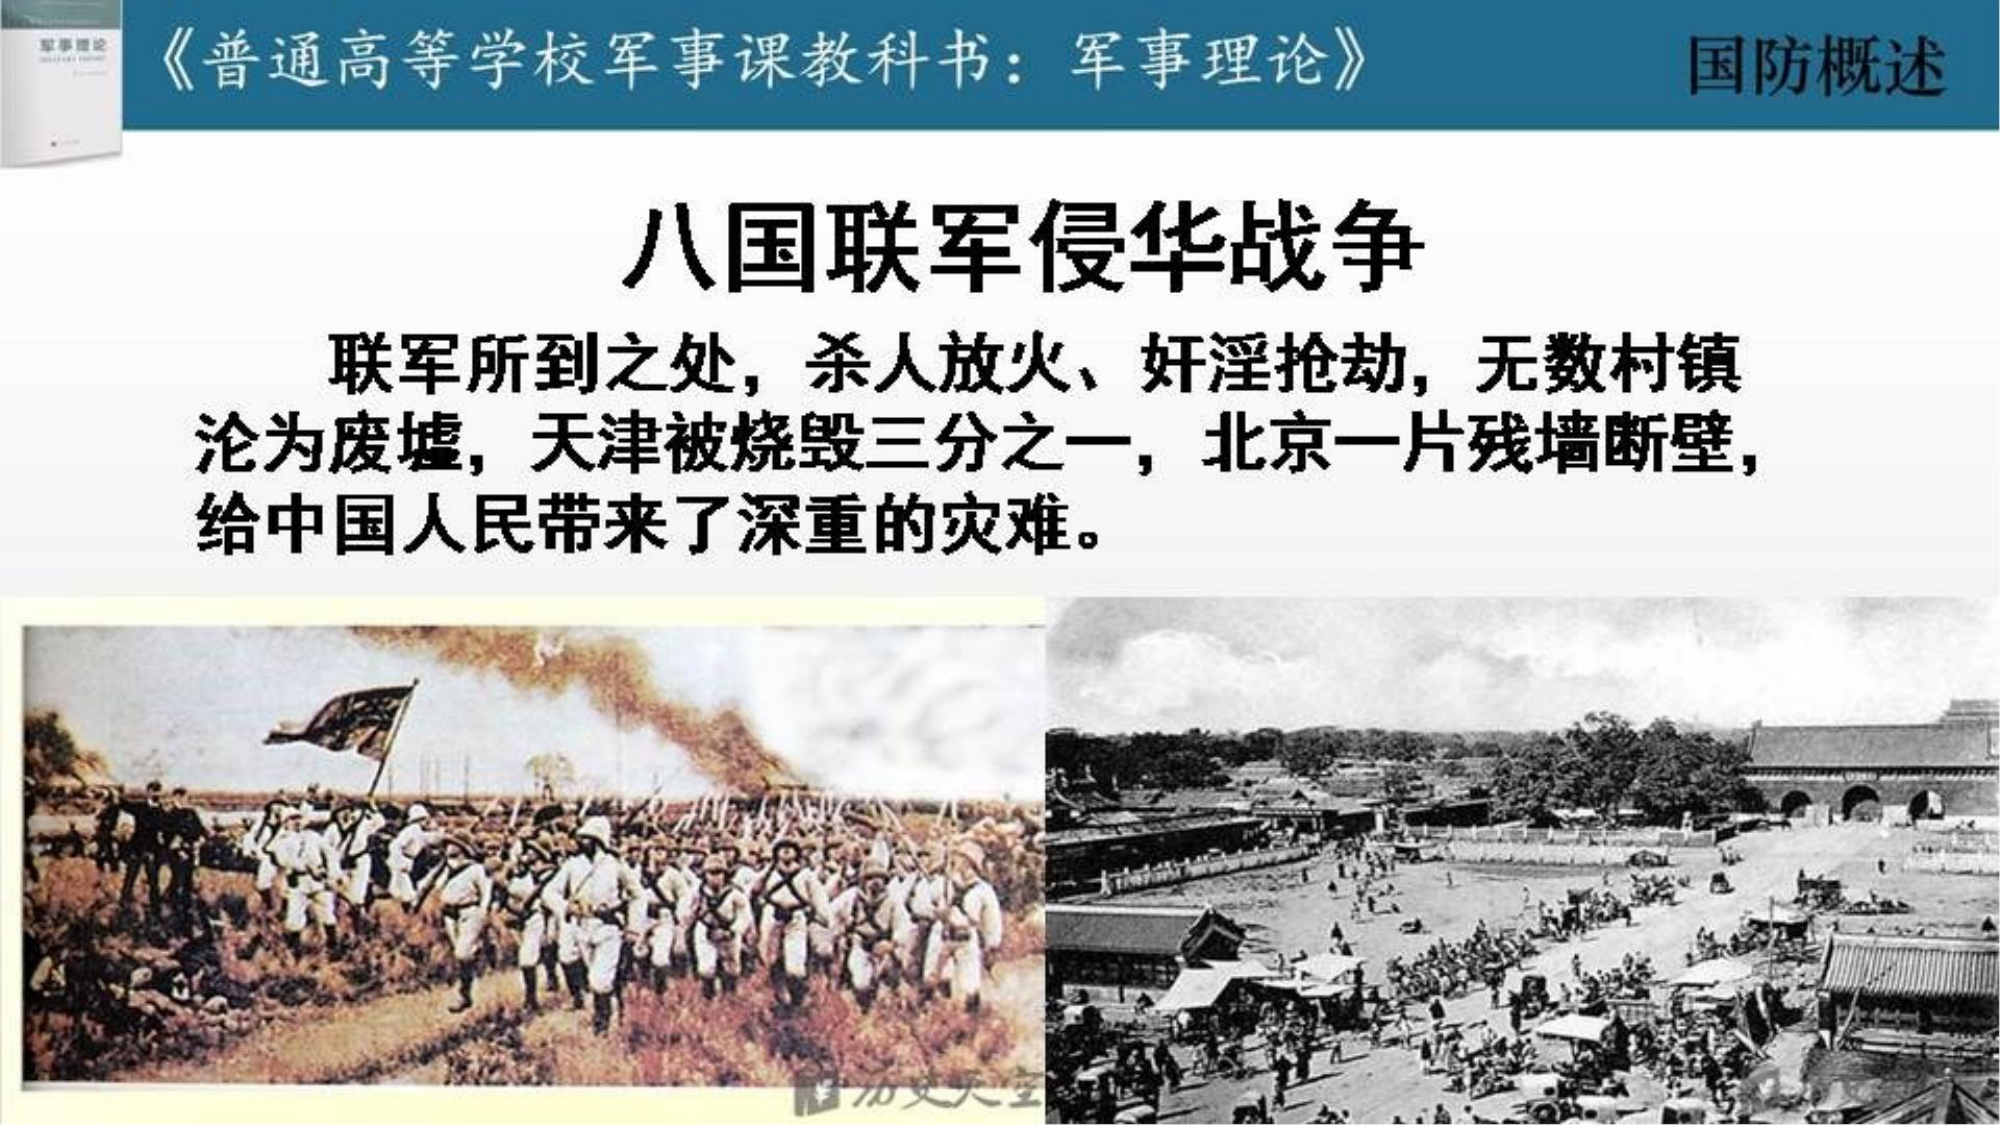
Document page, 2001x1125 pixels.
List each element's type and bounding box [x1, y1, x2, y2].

text_box [0, 0, 2000, 1125]
